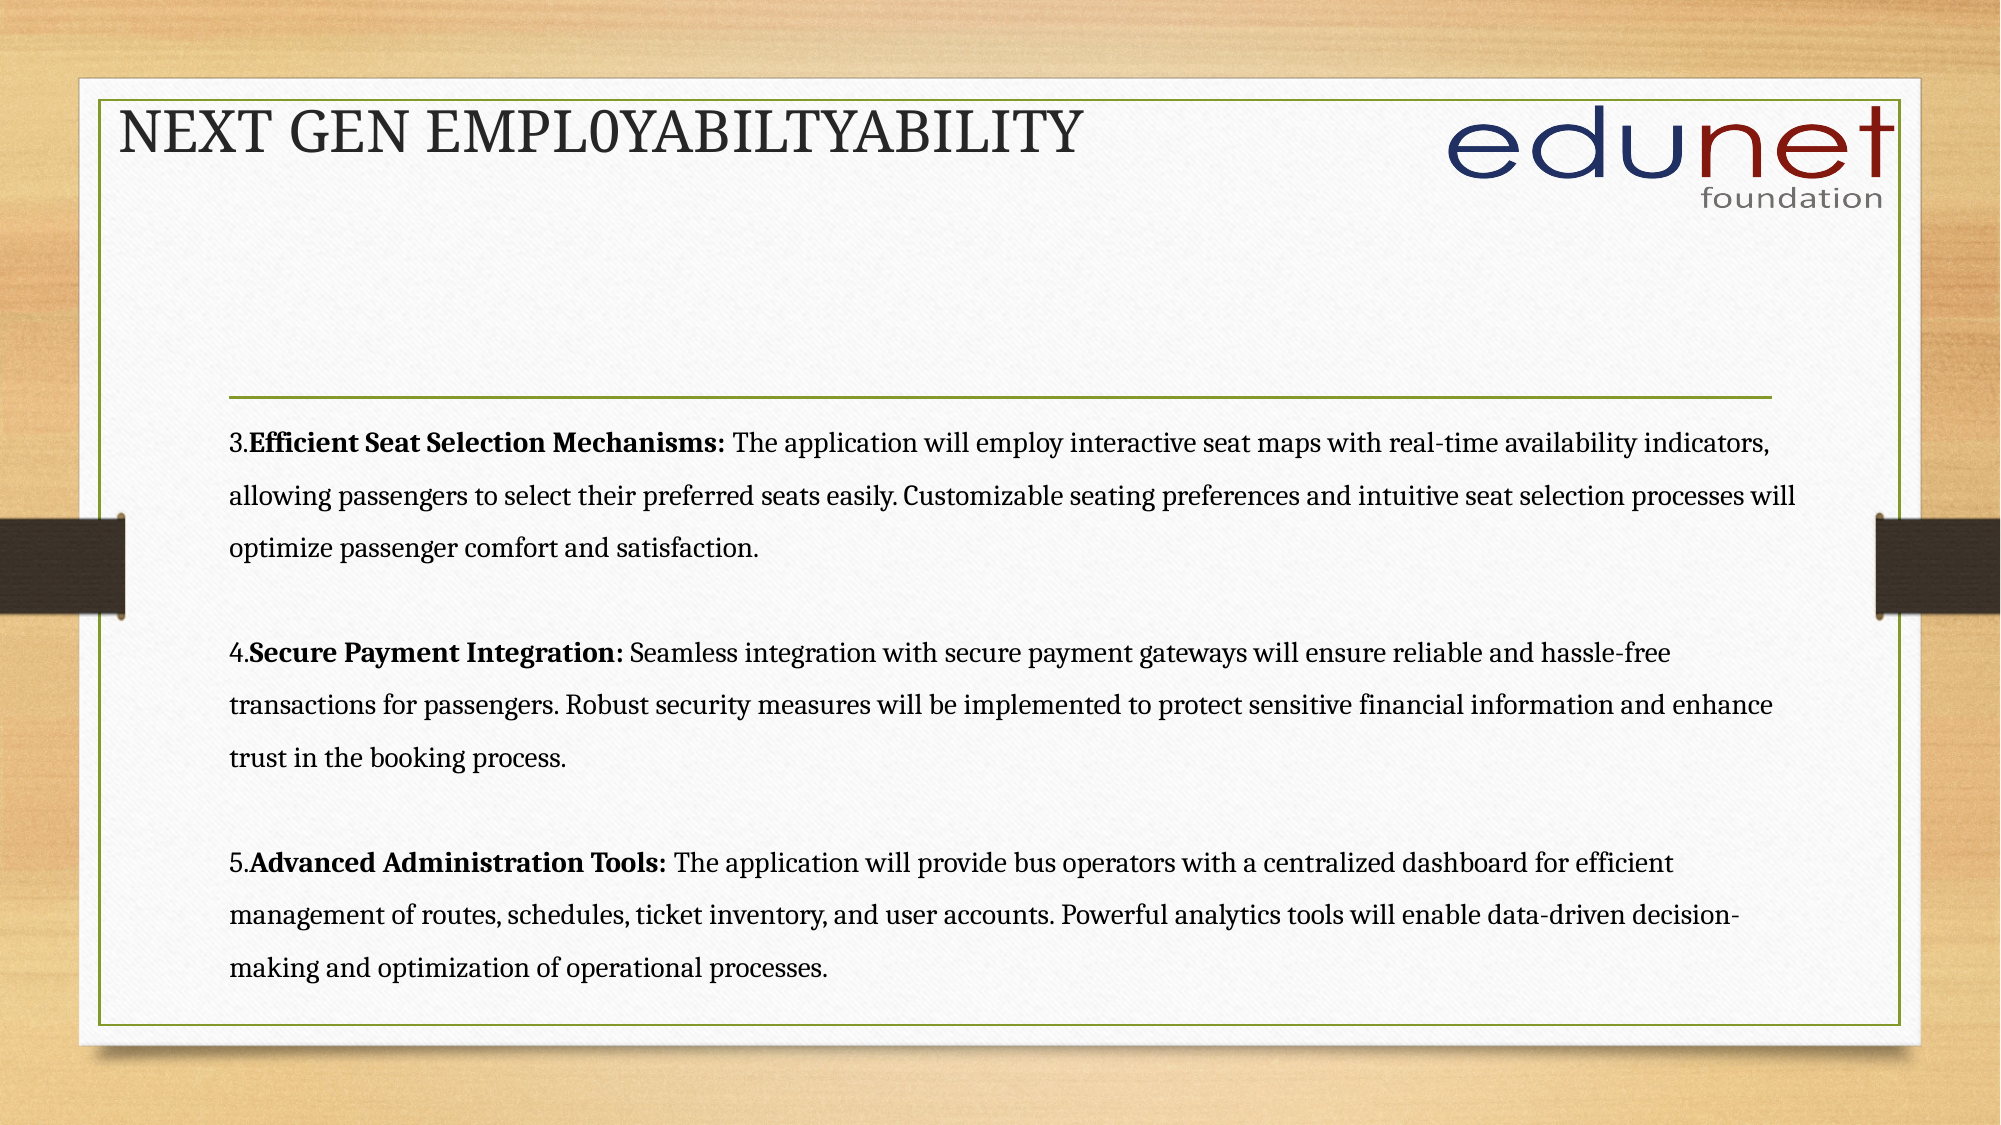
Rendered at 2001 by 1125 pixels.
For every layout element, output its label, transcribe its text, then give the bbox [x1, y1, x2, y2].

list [1438, 100, 1900, 215]
picture [0, 0, 2001, 1125]
text_box 3.Efficient Seat Selection Mechanisms: The application will employ interactive seat maps with real-time availability indicators, allowing passengers to select their preferred seats easily. Customizable seating preferences and intuitive seat selection processes will optimize passenger comfort and satisfaction. 4.Secure Payment Integration: Seamless integration with secure payment gateways will ensure reliable and hassle-free transactions for passengers. Robust security measures will be implemented to protect sensitive financial information and enhance trust in the booking process. 5.Advanced Administration Tools: The application will provide bus operators with a centralized dashboard for efficient management of routes, schedules, ticket inventory, and user accounts. Powerful analytics tools will enable data-driven decision-making and optimization of operational processes. [139, 398, 1822, 991]
title NEXT GEN EMPL0YABILTYABILITY [17, 72, 1186, 186]
